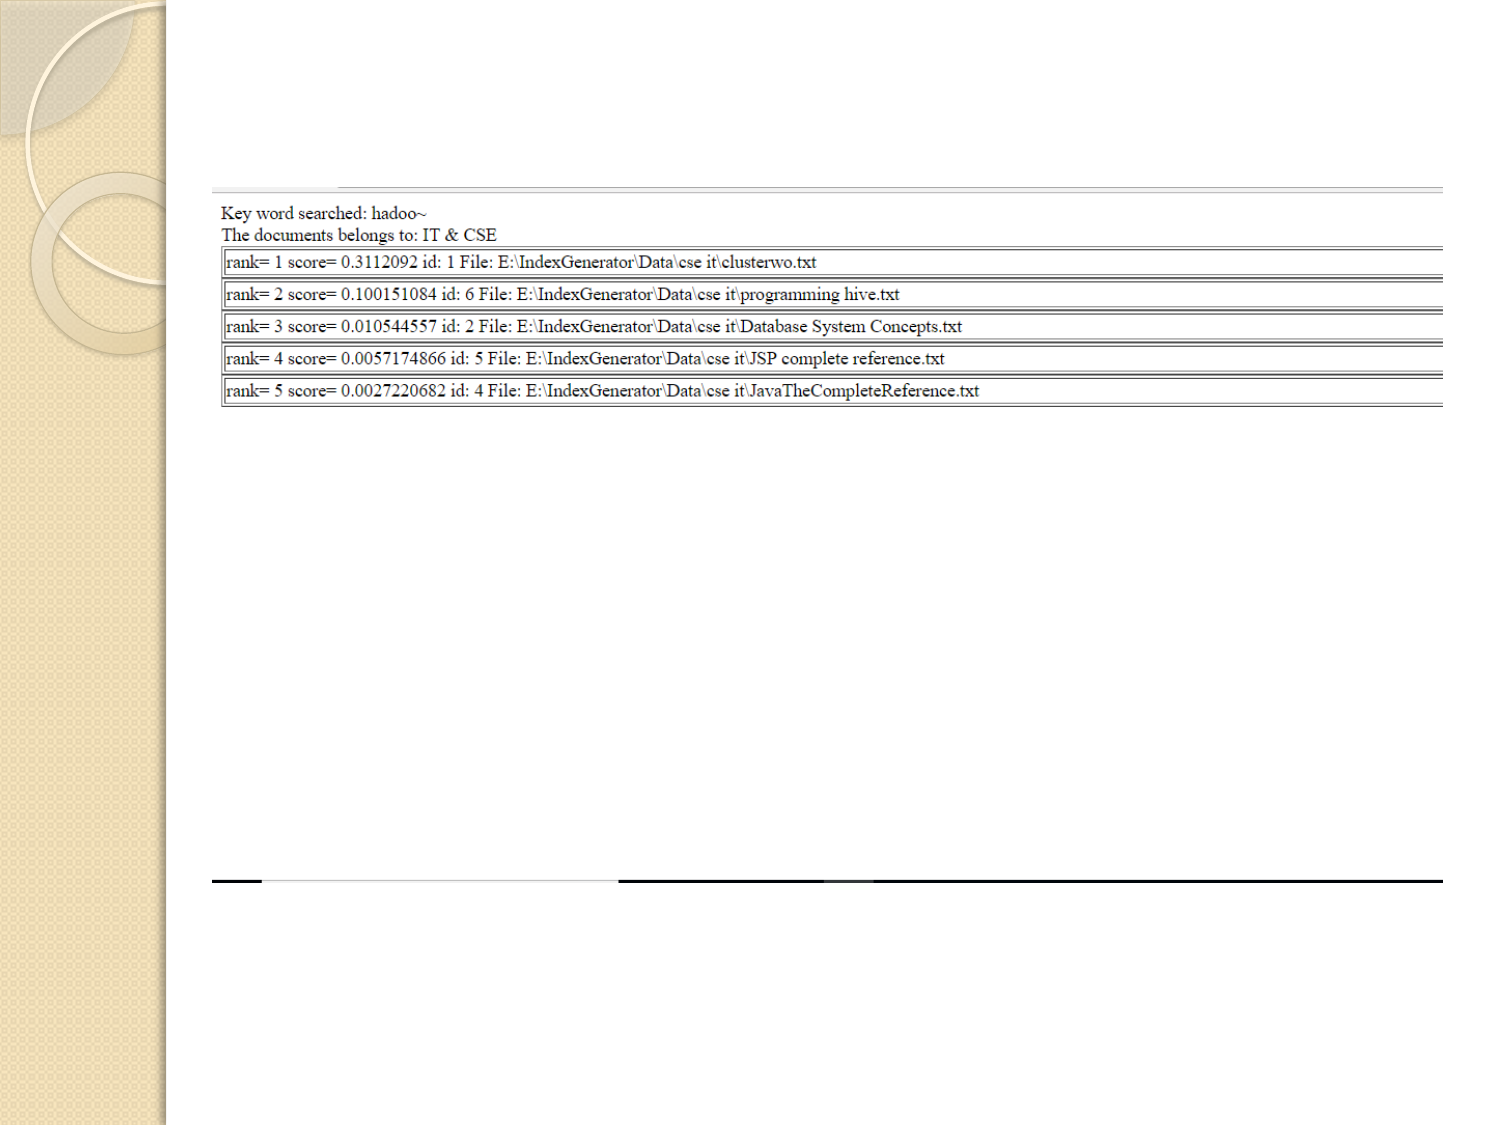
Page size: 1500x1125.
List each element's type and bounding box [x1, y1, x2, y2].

list [212, 187, 1443, 884]
